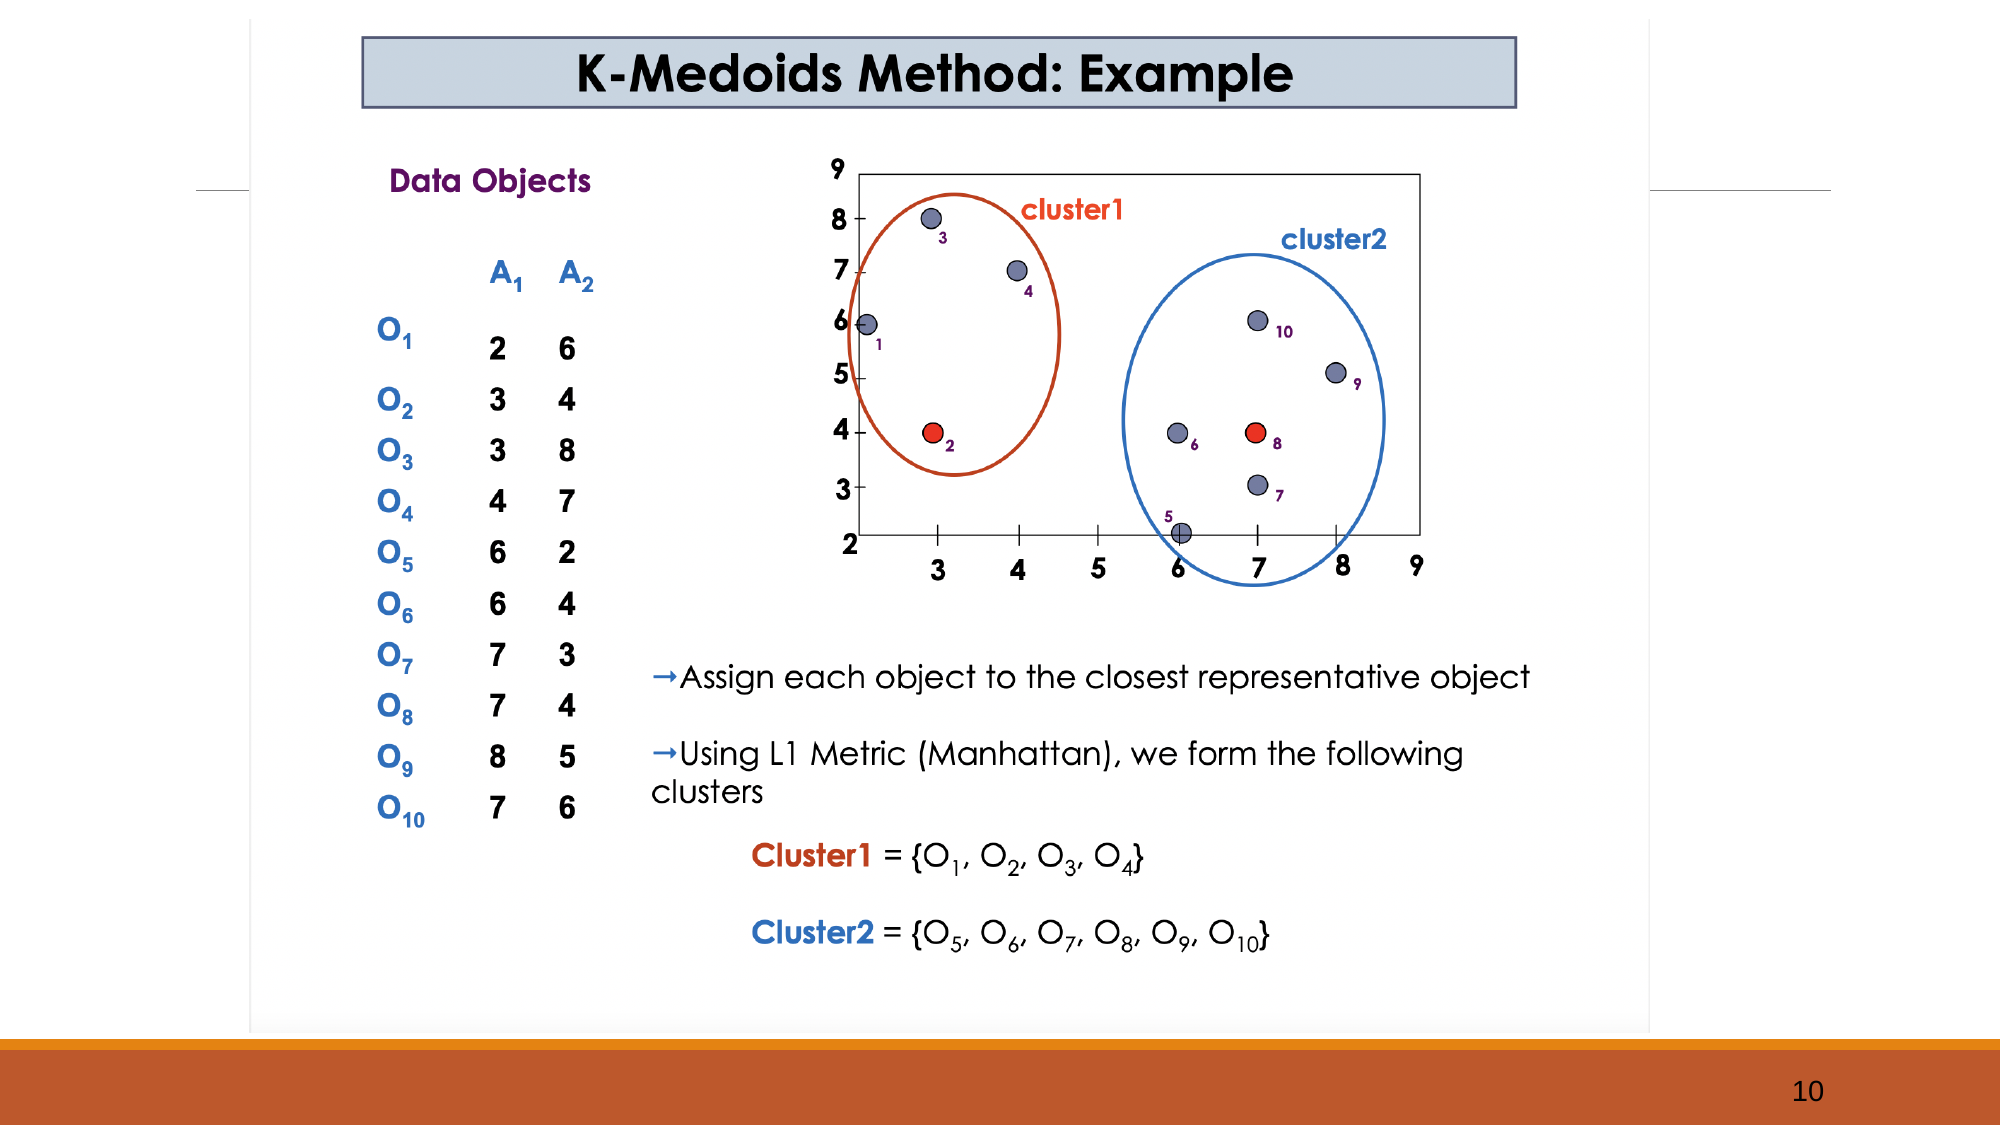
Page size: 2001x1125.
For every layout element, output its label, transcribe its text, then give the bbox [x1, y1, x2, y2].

slide_number 10 [1624, 1059, 1840, 1120]
picture [249, 19, 1651, 1034]
